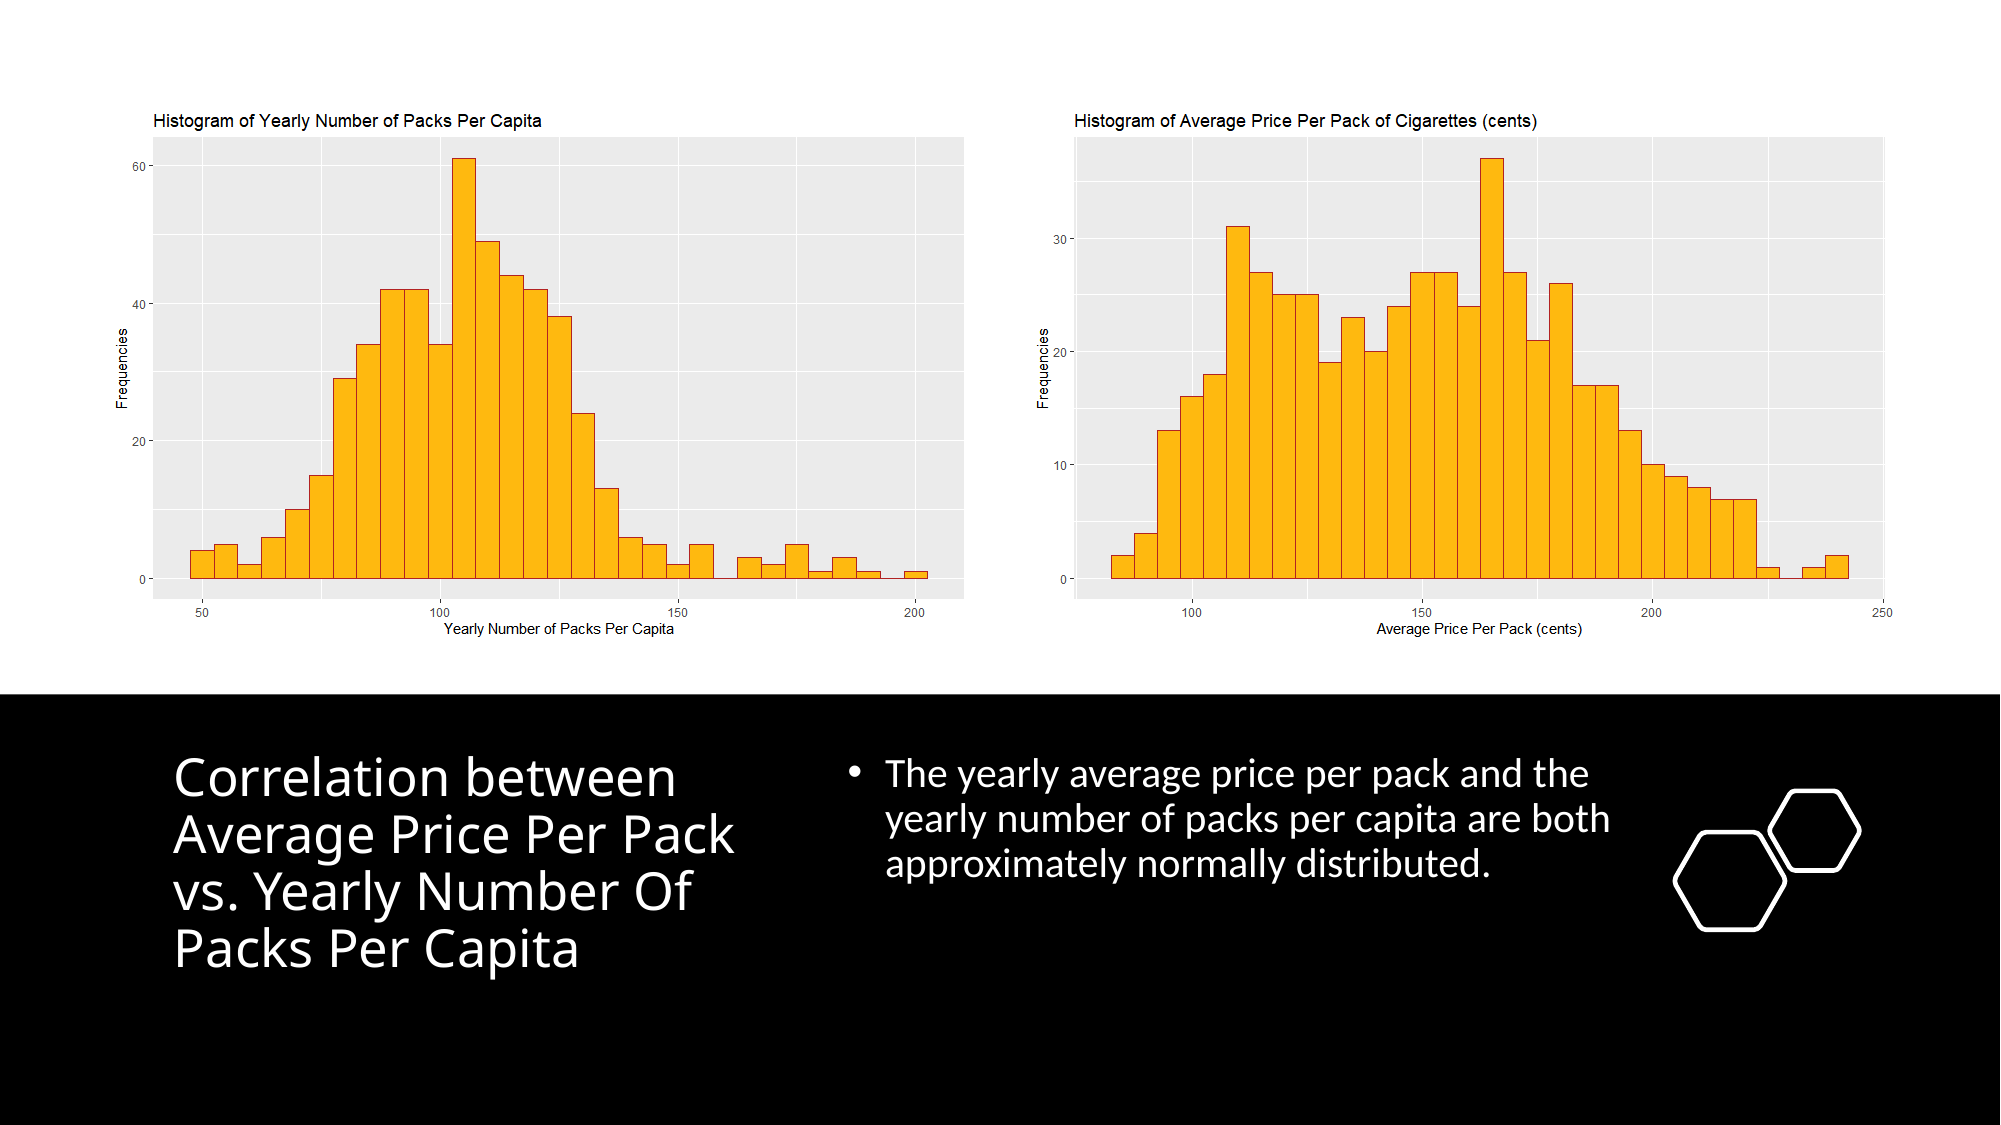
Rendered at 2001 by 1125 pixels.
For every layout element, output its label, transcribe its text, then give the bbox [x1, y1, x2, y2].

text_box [1674, 790, 1860, 930]
title Correlation between Average Price Per Pack vs. Yearly Number Of Packs Per Capita [158, 743, 764, 1005]
list The yearly average price per pack and the yearly number of packs per capita are both approximately normally distributed. [832, 743, 1642, 1005]
text_box [0, 0, 2000, 693]
picture [107, 105, 972, 644]
picture [1028, 105, 1893, 644]
text_box [0, 693, 2000, 1125]
